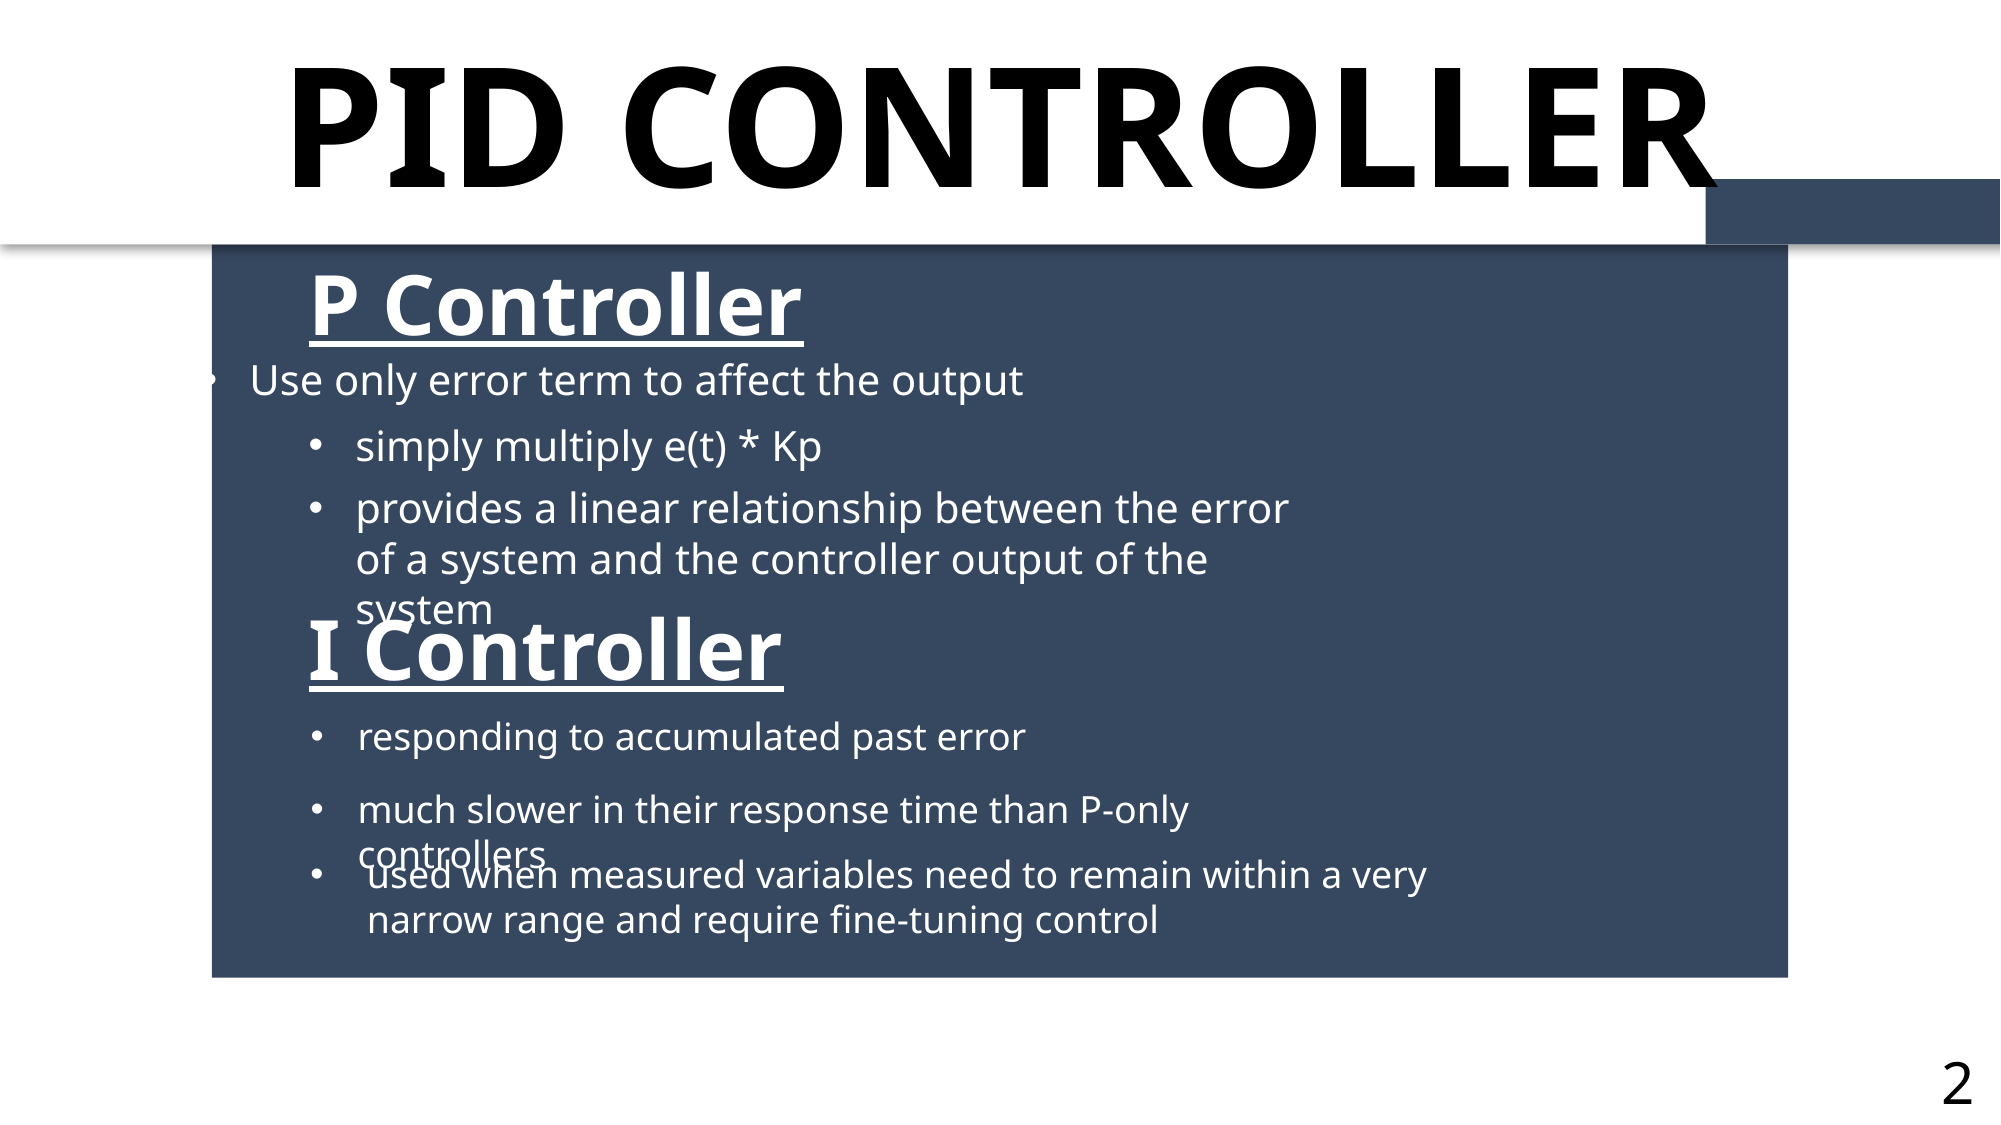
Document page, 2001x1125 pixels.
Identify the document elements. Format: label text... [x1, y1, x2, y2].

text_box [210, 259, 1790, 979]
text_box 22 [1926, 1039, 2000, 1125]
text_box simply multiply e(t) * Kp [293, 411, 1327, 477]
text_box I Controller [293, 589, 1325, 704]
text_box much slower in their response time than P-only controllers [295, 778, 1327, 843]
text_box used when measured variables need to remain within a very narrow range and require fine-tuning control [295, 843, 1520, 949]
text_box responding to accumulated past error [295, 705, 1327, 766]
text_box PID CONTROLLER [265, 13, 1735, 229]
text_box [0, 0, 2000, 246]
text_box Use only error term to affect the output [187, 346, 1039, 412]
text_box P Controller [293, 244, 1325, 359]
text_box [1704, 178, 2000, 246]
text_box provides a linear relationship between the error of a system and the controller output of the system [293, 474, 1325, 589]
